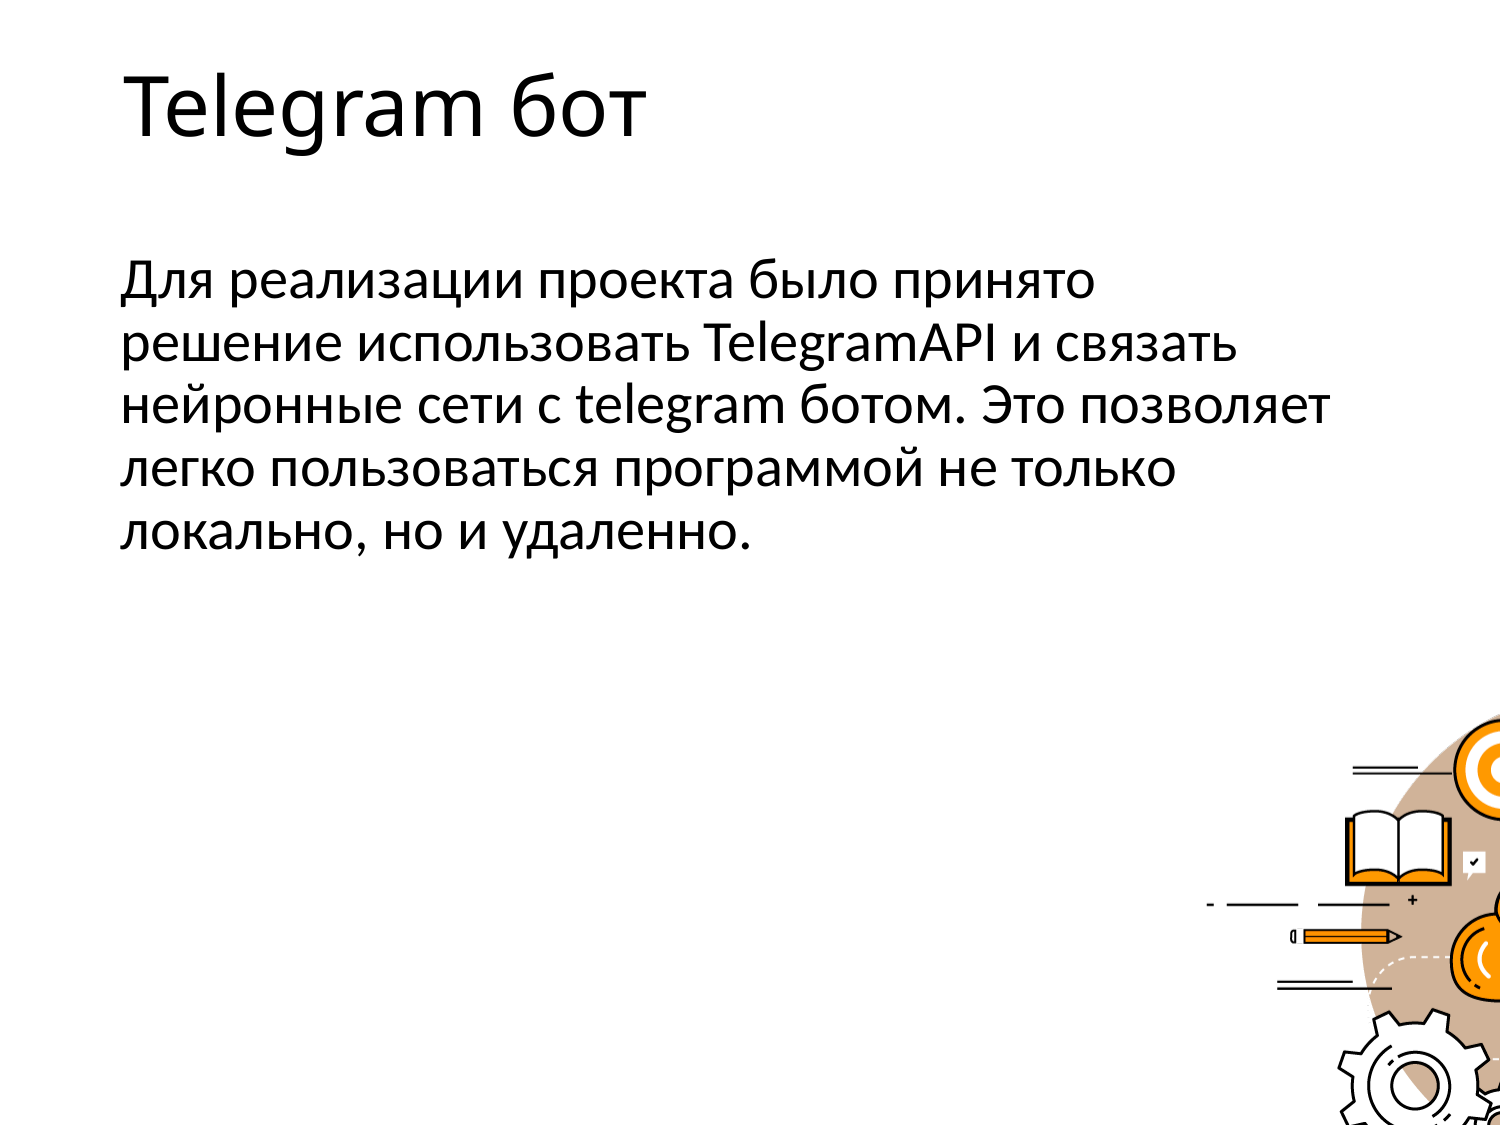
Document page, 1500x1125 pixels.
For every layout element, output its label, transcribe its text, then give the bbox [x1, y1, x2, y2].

picture [0, 0, 1500, 1125]
title Telegram бот [108, 0, 1395, 220]
list Для реализации проекта было принято решение использовать TelegramAPI и связать нейронные сети с telegram ботом. Это позволяет легко пользоваться программой не только локально, но и удаленно. [105, 240, 1397, 1014]
